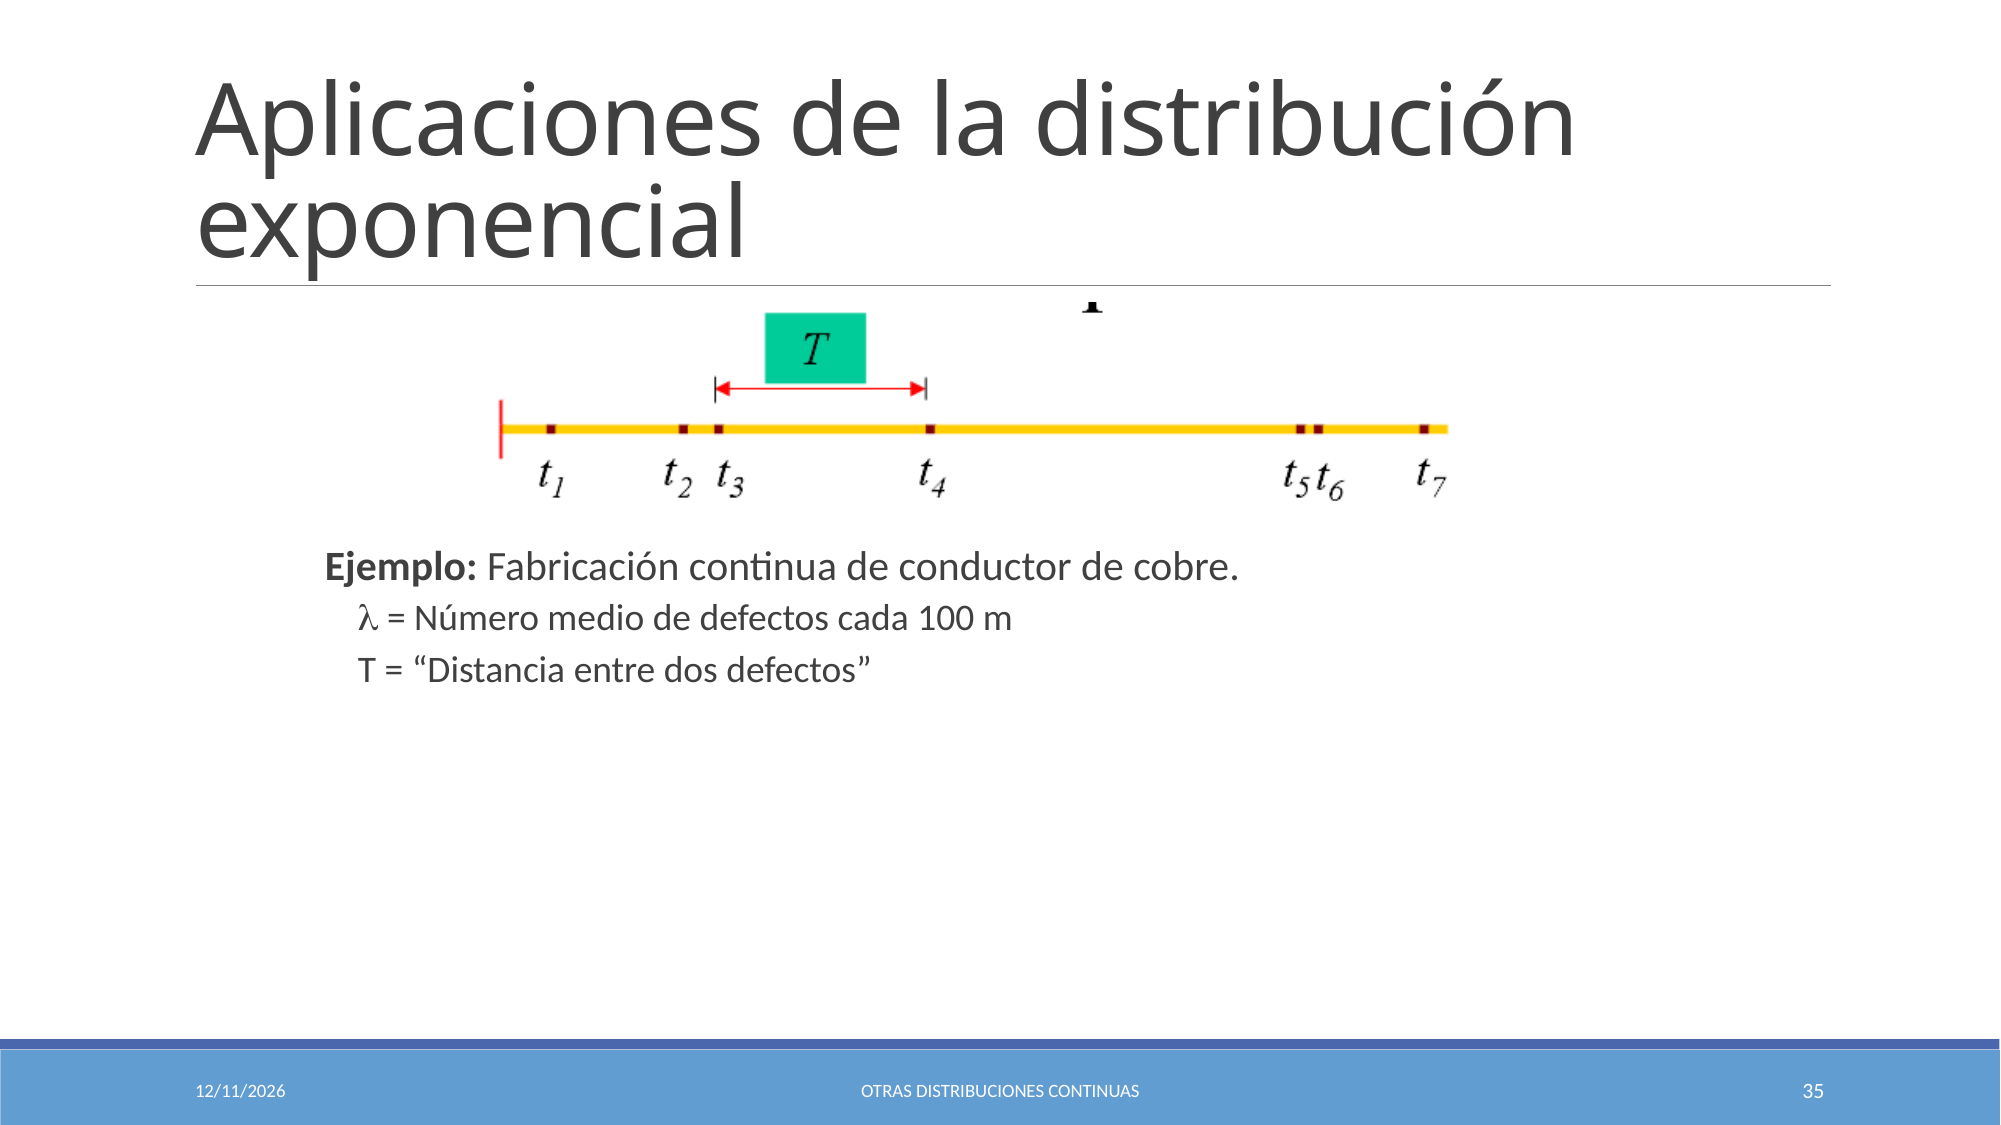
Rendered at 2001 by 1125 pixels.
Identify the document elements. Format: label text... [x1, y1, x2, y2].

title Aplicaciones de la distribución exponencial [180, 47, 1830, 285]
list Ejemplo: Fabricación continua de conductor de cobre.  = Número medio de defectos cada 100 m T = “Distancia entre dos defectos” [324, 536, 1675, 1005]
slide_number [180, 1059, 586, 1120]
slide_number 35 [1624, 1059, 1840, 1120]
picture [444, 302, 1469, 524]
footer Otras Distribuciones Continuas [604, 1059, 1396, 1120]
